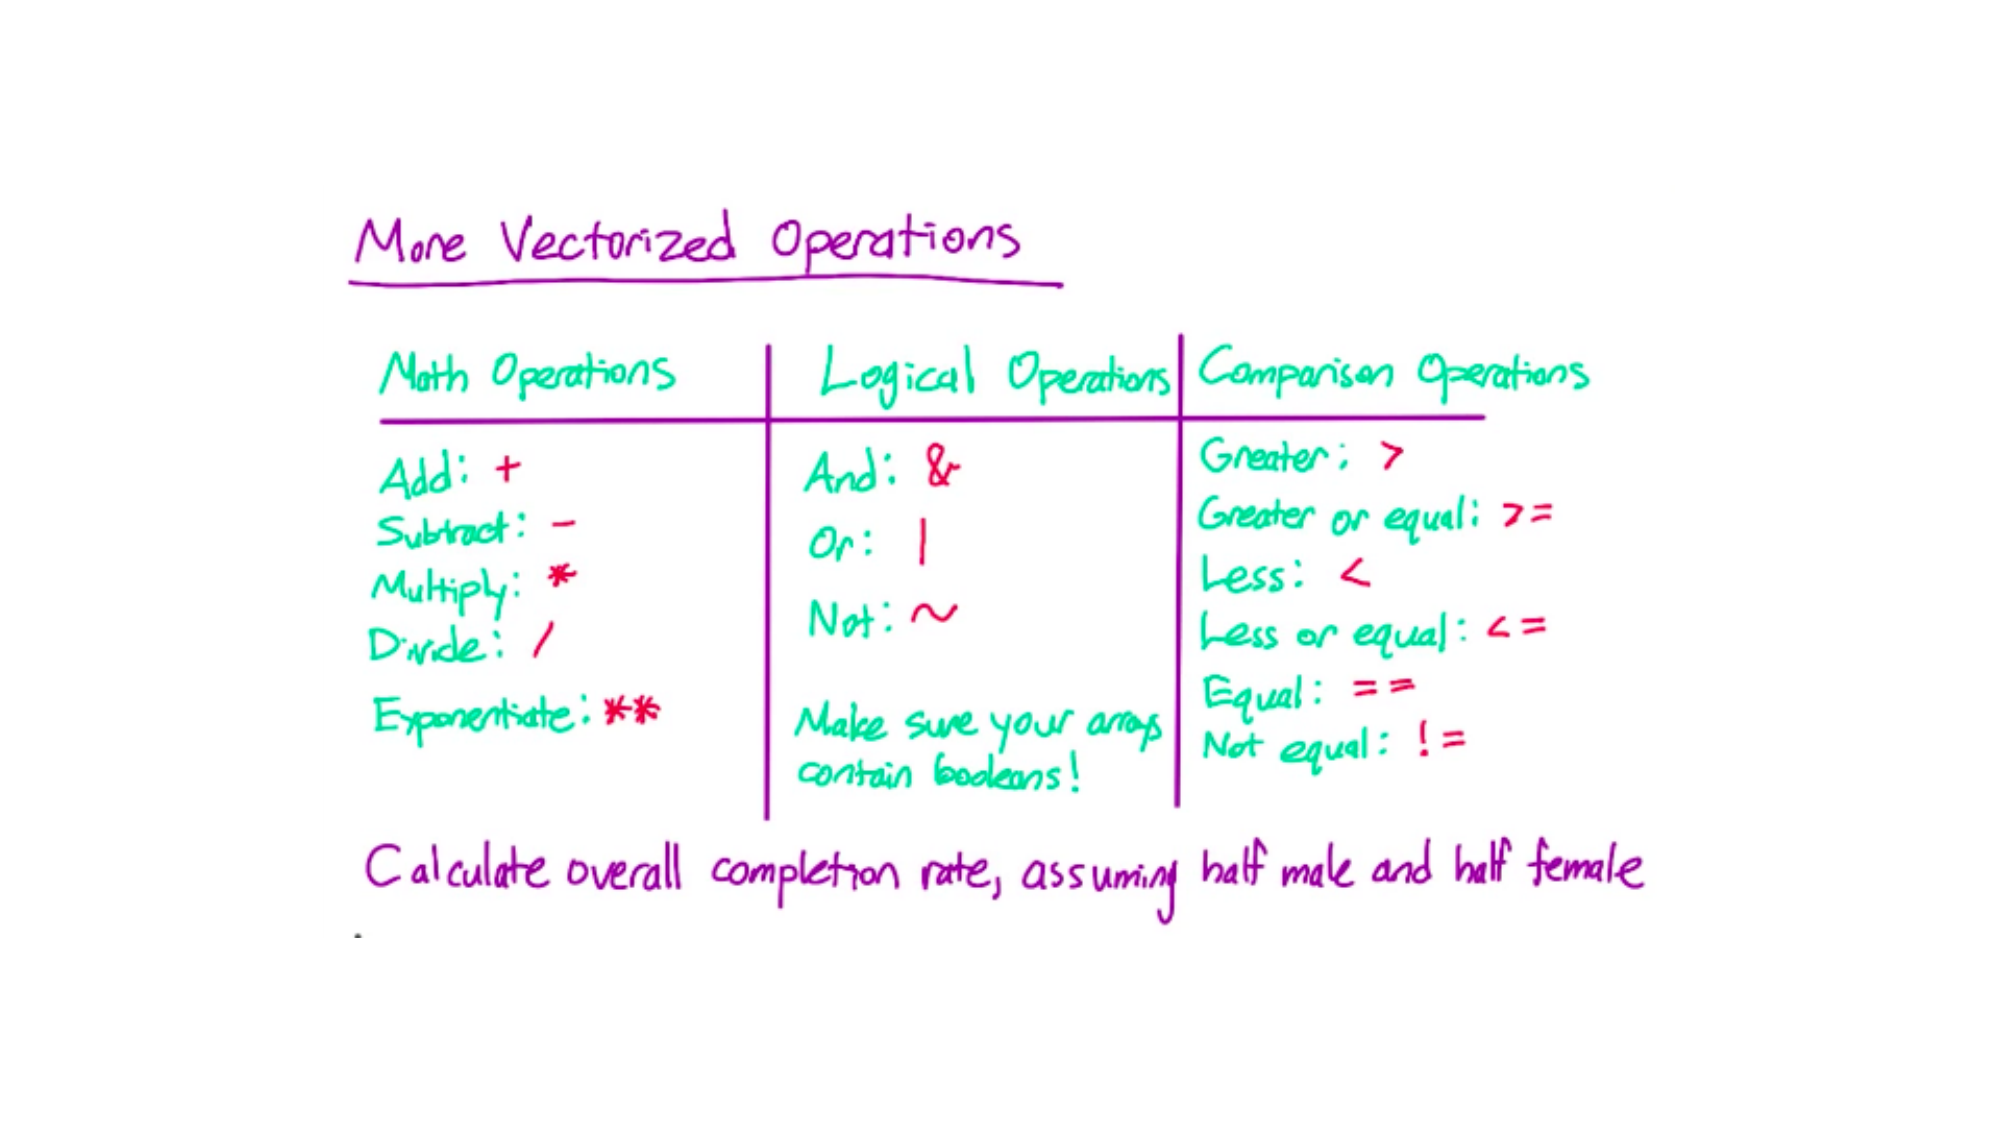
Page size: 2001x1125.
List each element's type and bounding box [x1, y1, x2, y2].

picture [322, 185, 1675, 938]
